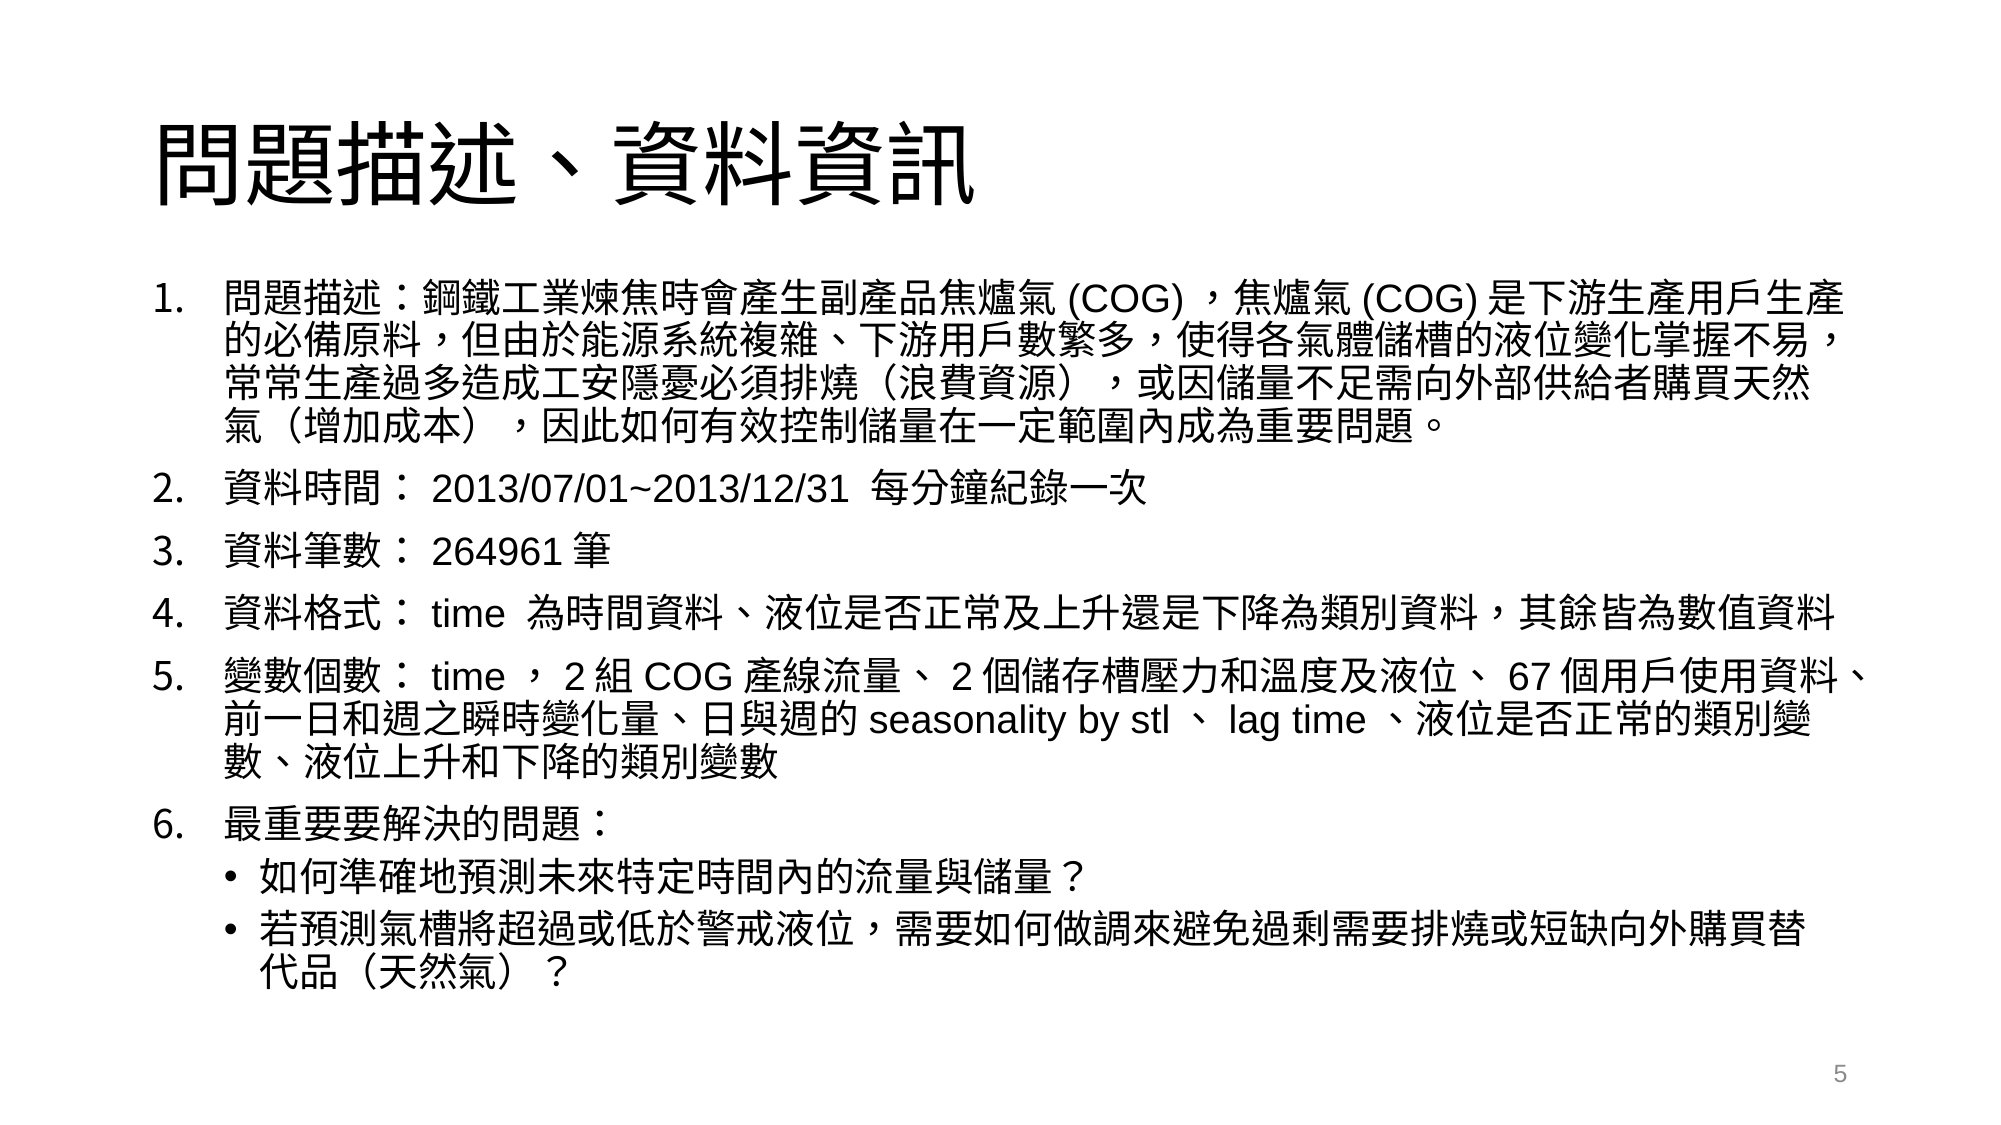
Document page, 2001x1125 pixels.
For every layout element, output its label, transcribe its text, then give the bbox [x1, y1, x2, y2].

title 問題描述、資料資訊 [137, 59, 1863, 270]
slide_number 5 [1412, 1042, 1863, 1103]
list 問題描述：鋼鐵工業煉焦時會產生副產品焦爐氣(COG)，焦爐氣(COG)是下游生產用戶生產的必備原料，但由於能源系統複雜、下游用戶數繁多，使得各氣體儲槽的液位變化掌握不易，常常生產過多造成工安隱憂必須排燒（浪費資源），或因儲量不足需向外部供給者購買天然氣（增加成本），因此如何有效控制儲量在一定範圍內成為重要問題。 資料時間：2013/07/01~2013/12/31 每分鐘紀錄一次 資料筆數：264961筆 資料格式：time 為時間資料、液位是否正常及上升還是下降為類別資料，其餘皆為數值資料 變數個數：time，2組COG產線流量、2個儲存槽壓力和溫度及液位、67個用戶使用資料、前一日和週之瞬時變化量、日與週的seasonality by stl、lag time、液位是否正常的類別變數、液位上升和下降的類別變數 最重要要解決的問題： 如何準確地預測未來特定時間內的流量與儲量？ 若預測氣槽將超過或低於警戒液位，需要如何做調來避免過剩需要排燒或短缺向外購買替代品（天然氣）？ [137, 270, 1863, 1050]
